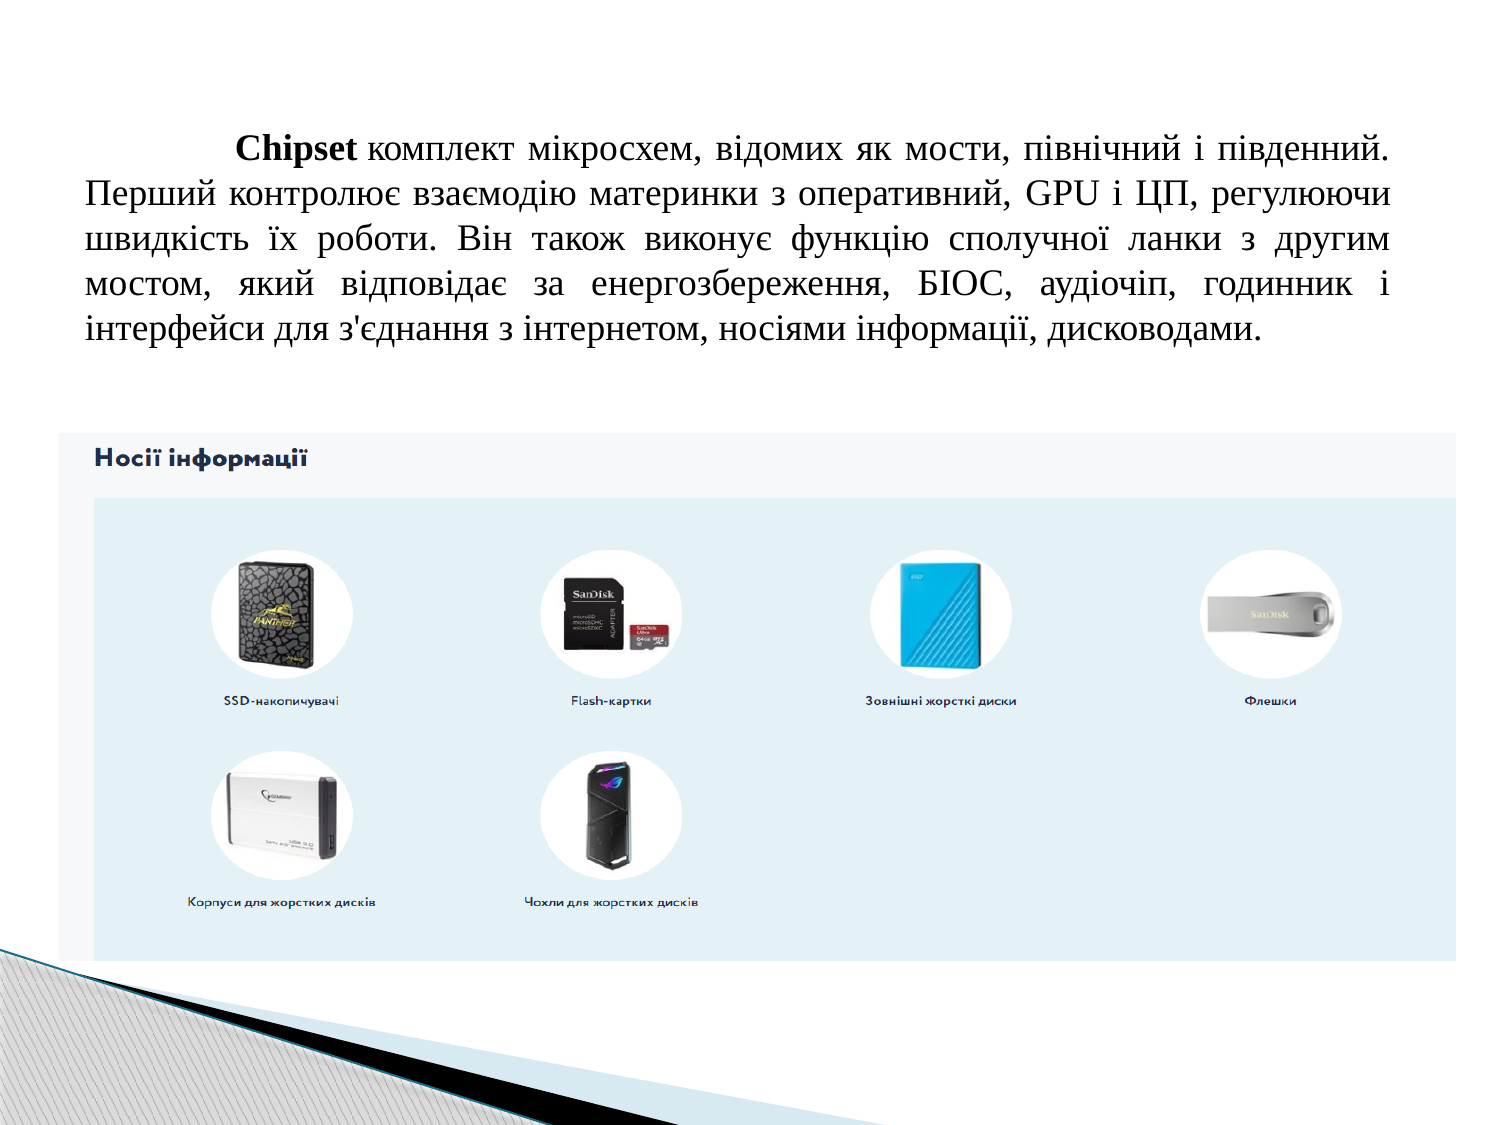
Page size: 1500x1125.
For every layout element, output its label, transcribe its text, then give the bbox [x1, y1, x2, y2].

picture [58, 433, 1457, 962]
text_box Chipset комплект мікросхем, відомих як мости, північний і південний. Перший контролює взаємодію материнки з оперативний, GPU і ЦП, регулюючи швидкість їх роботи. Він також виконує функцію сполучної ланки з другим мостом, який відповідає за енергозбереження, БІОС, аудіочіп, годинник і інтерфейси для з'єднання з інтернетом, носіями інформації, дисководами. [70, 70, 1407, 433]
